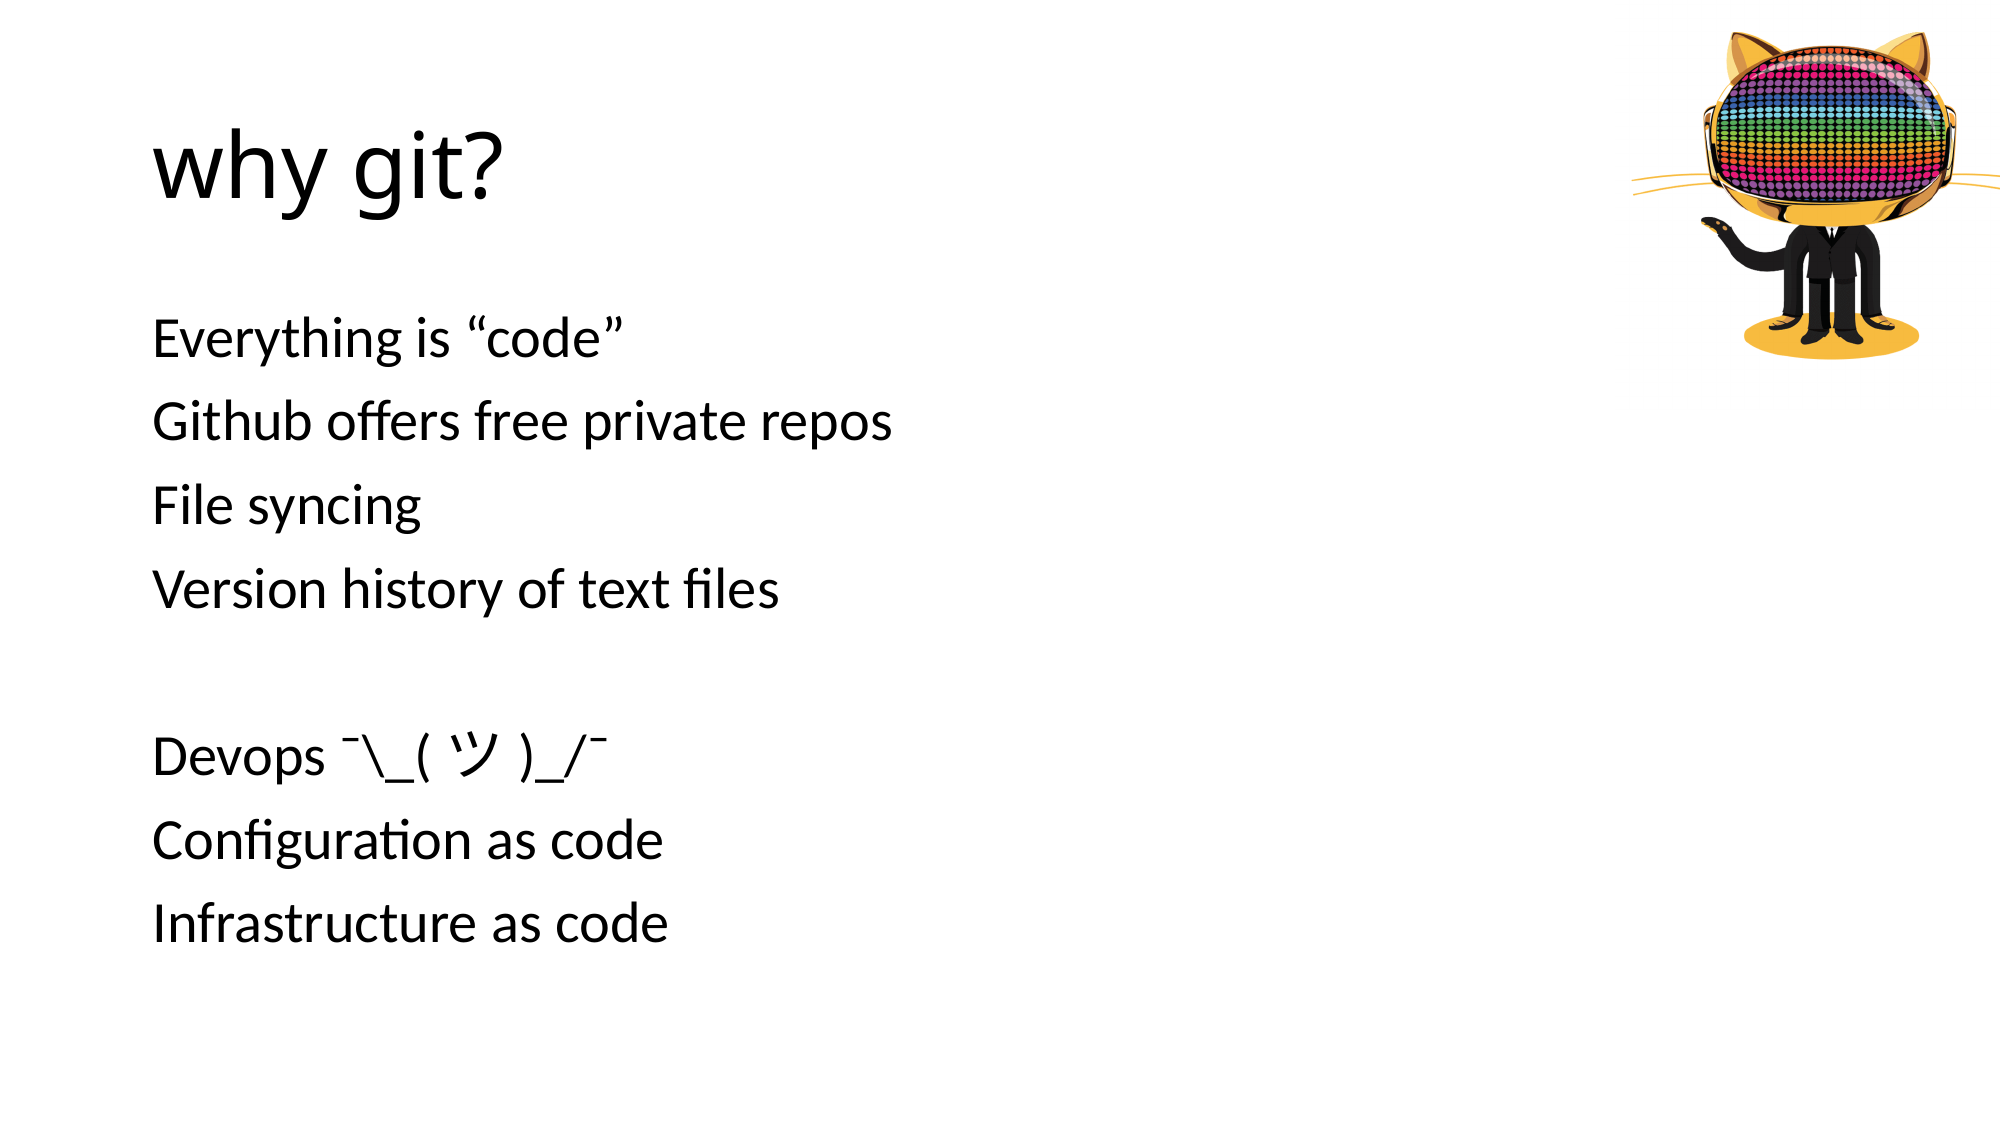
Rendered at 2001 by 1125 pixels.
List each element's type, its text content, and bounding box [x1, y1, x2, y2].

picture [1615, 0, 2000, 410]
title why git? [137, 59, 1615, 278]
text_box Everything is “code” Github offers free private repos File syncing Version history of text files Devops ¯\_(ツ)_/¯ Configuration as code Infrastructure as code [137, 299, 1863, 1014]
